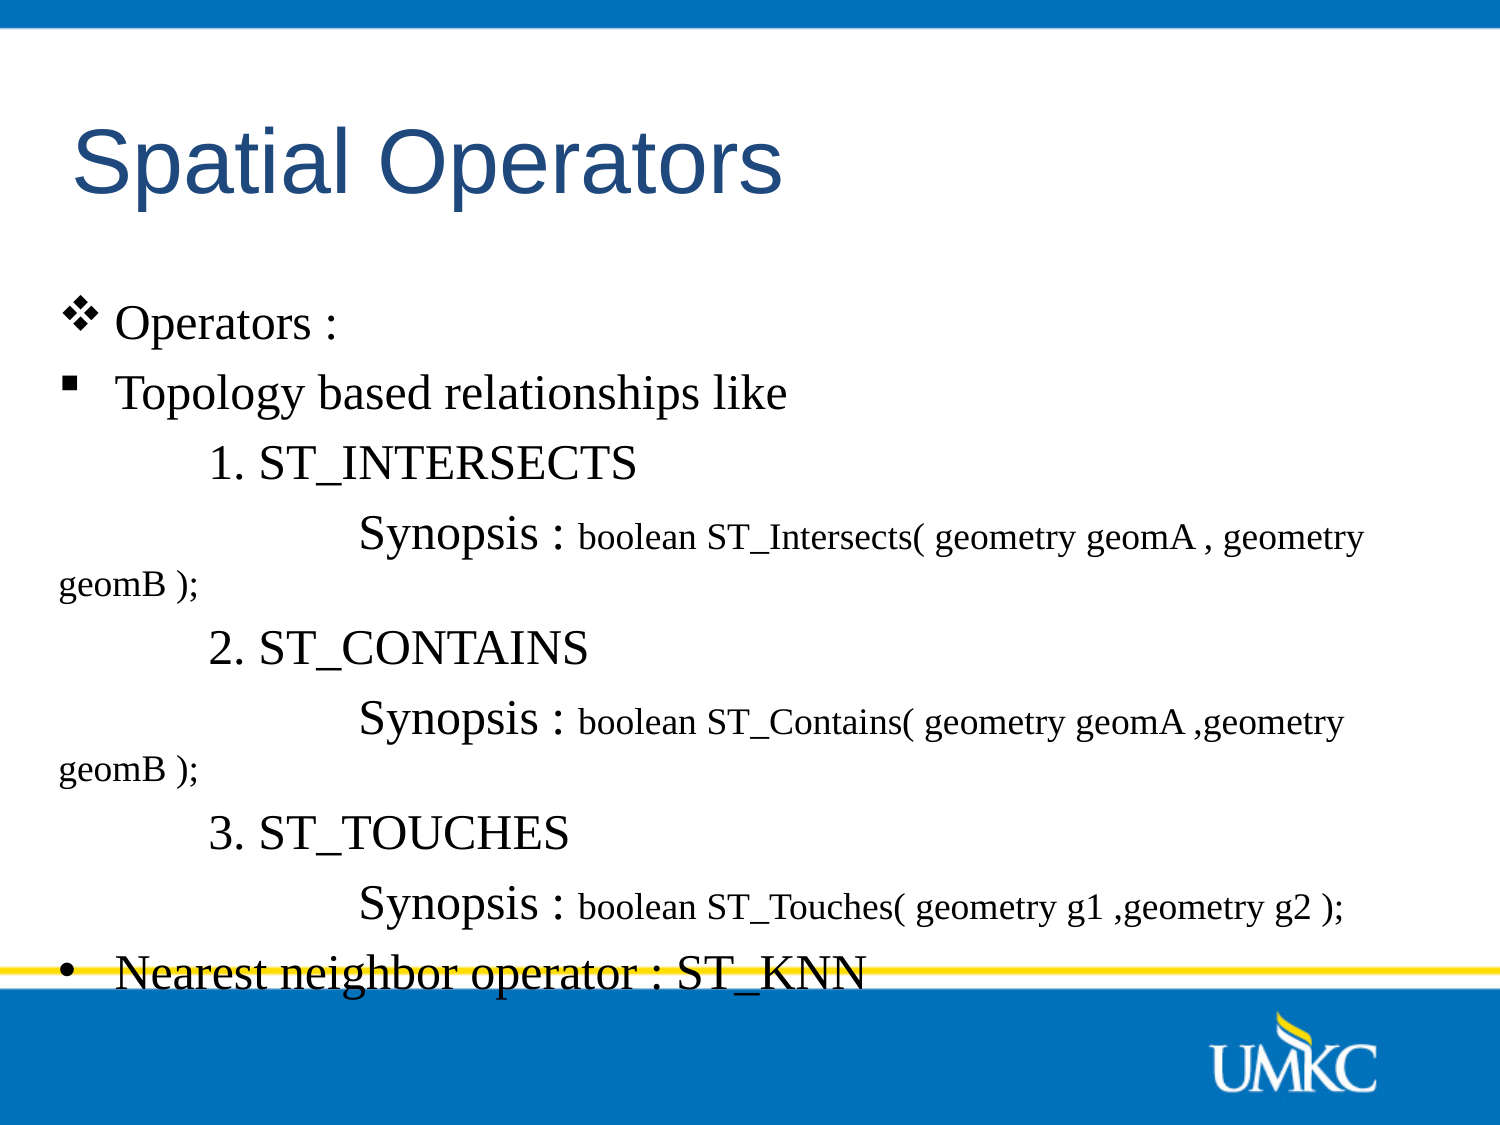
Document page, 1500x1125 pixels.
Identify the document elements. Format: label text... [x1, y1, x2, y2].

picture [0, 0, 1500, 1125]
title Spatial Operators [56, 63, 1407, 251]
list Operators : Topology based relationships like 1. ST_INTERSECTS Synopsis : boolean ST_Intersects( geometry geomA , geometry geomB ); 2. ST_CONTAINS Synopsis : boolean ST_Contains( geometry geomA ,geometry geomB ); 3. ST_TOUCHES Synopsis : boolean ST_Touches( geometry g1 ,geometry g2 ); Nearest neighbor operator : ST_KNN [43, 281, 1423, 964]
